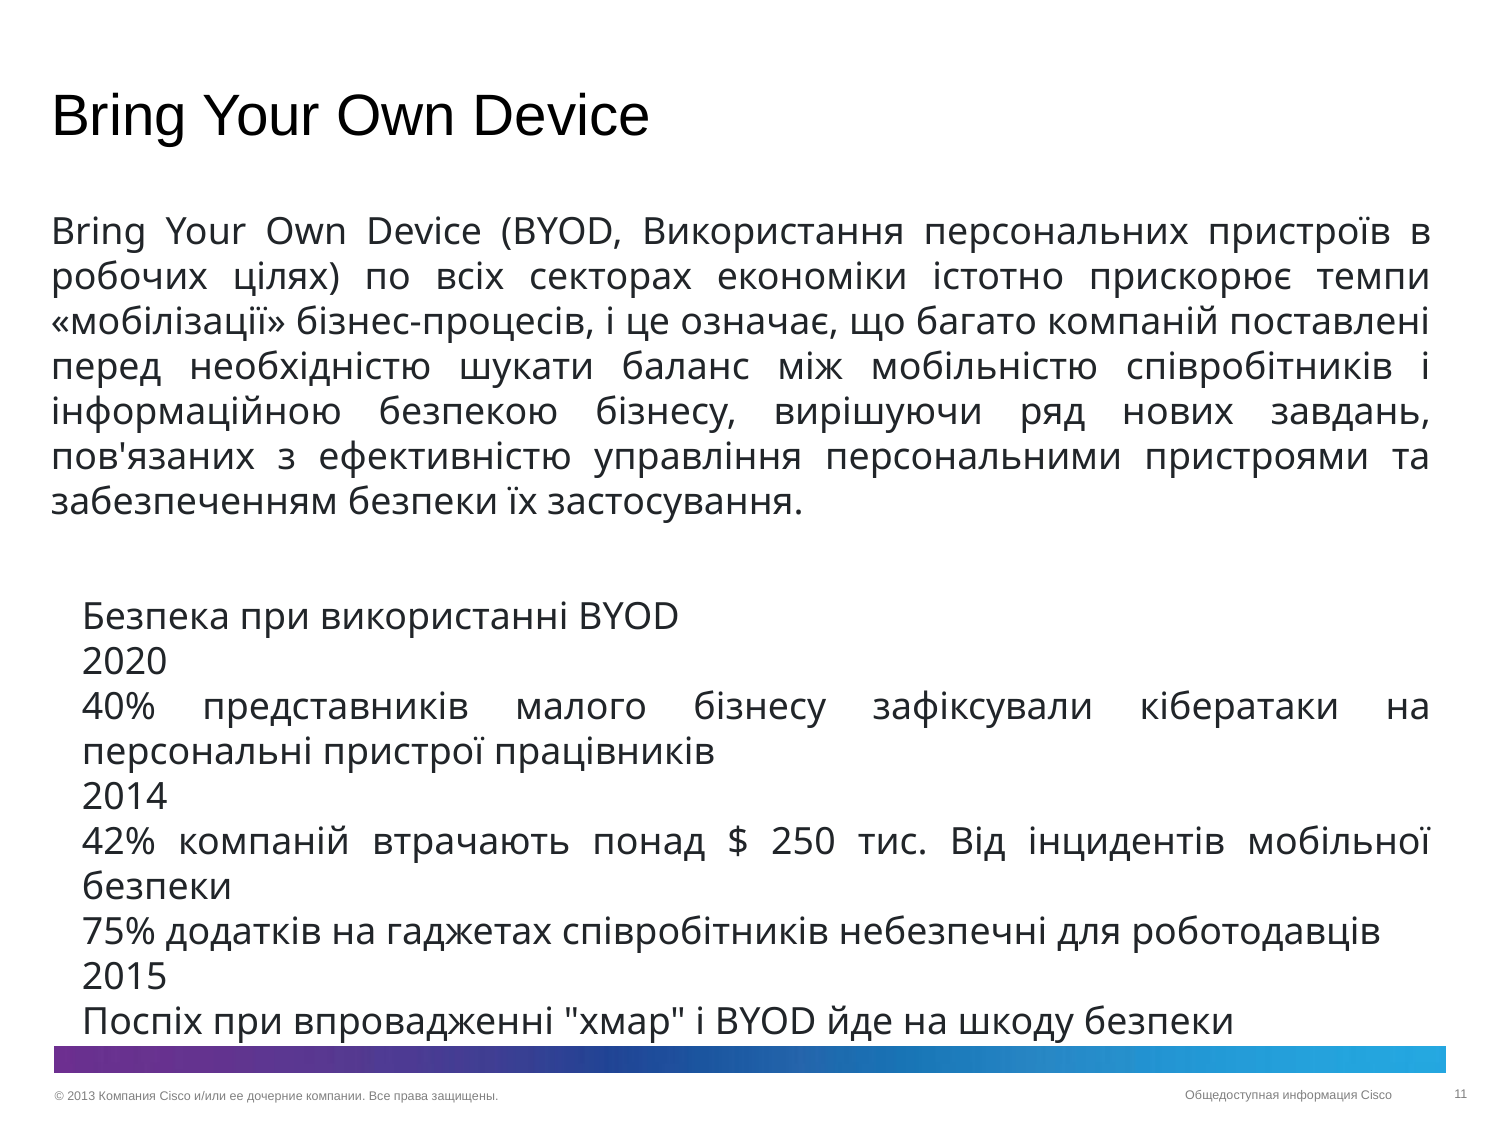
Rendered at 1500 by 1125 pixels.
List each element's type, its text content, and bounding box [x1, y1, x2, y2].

title Bring Your Own Device [37, 17, 1447, 155]
text_box Безпека при використанні BYOD 2020 40% представників малого бізнесу зафіксували кібератаки на персональні пристрої працівників 2014 42% компаній втрачають понад $ 250 тис. Від інцидентів мобільної безпеки 75% додатків на гаджетах співробітників небезпечні для роботодавців 2015 Поспіх при впровадженні "хмар" і BYOD йде на шкоду безпеки [67, 584, 1447, 1050]
text_box Bring Your Own Device (BYOD, Використання персональних пристроїв в робочих цілях) по всіх секторах економіки істотно прискорює темпи «мобілізації» бізнес-процесів, і це означає, що багато компаній поставлені перед необхідністю шукати баланс між мобільністю співробітників і інформаційною безпекою бізнесу, вирішуючи ряд нових завдань, пов'язаних з ефективністю управління персональними пристроями та забезпеченням безпеки їх застосування. [36, 199, 1447, 530]
picture [54, 1046, 1446, 1073]
